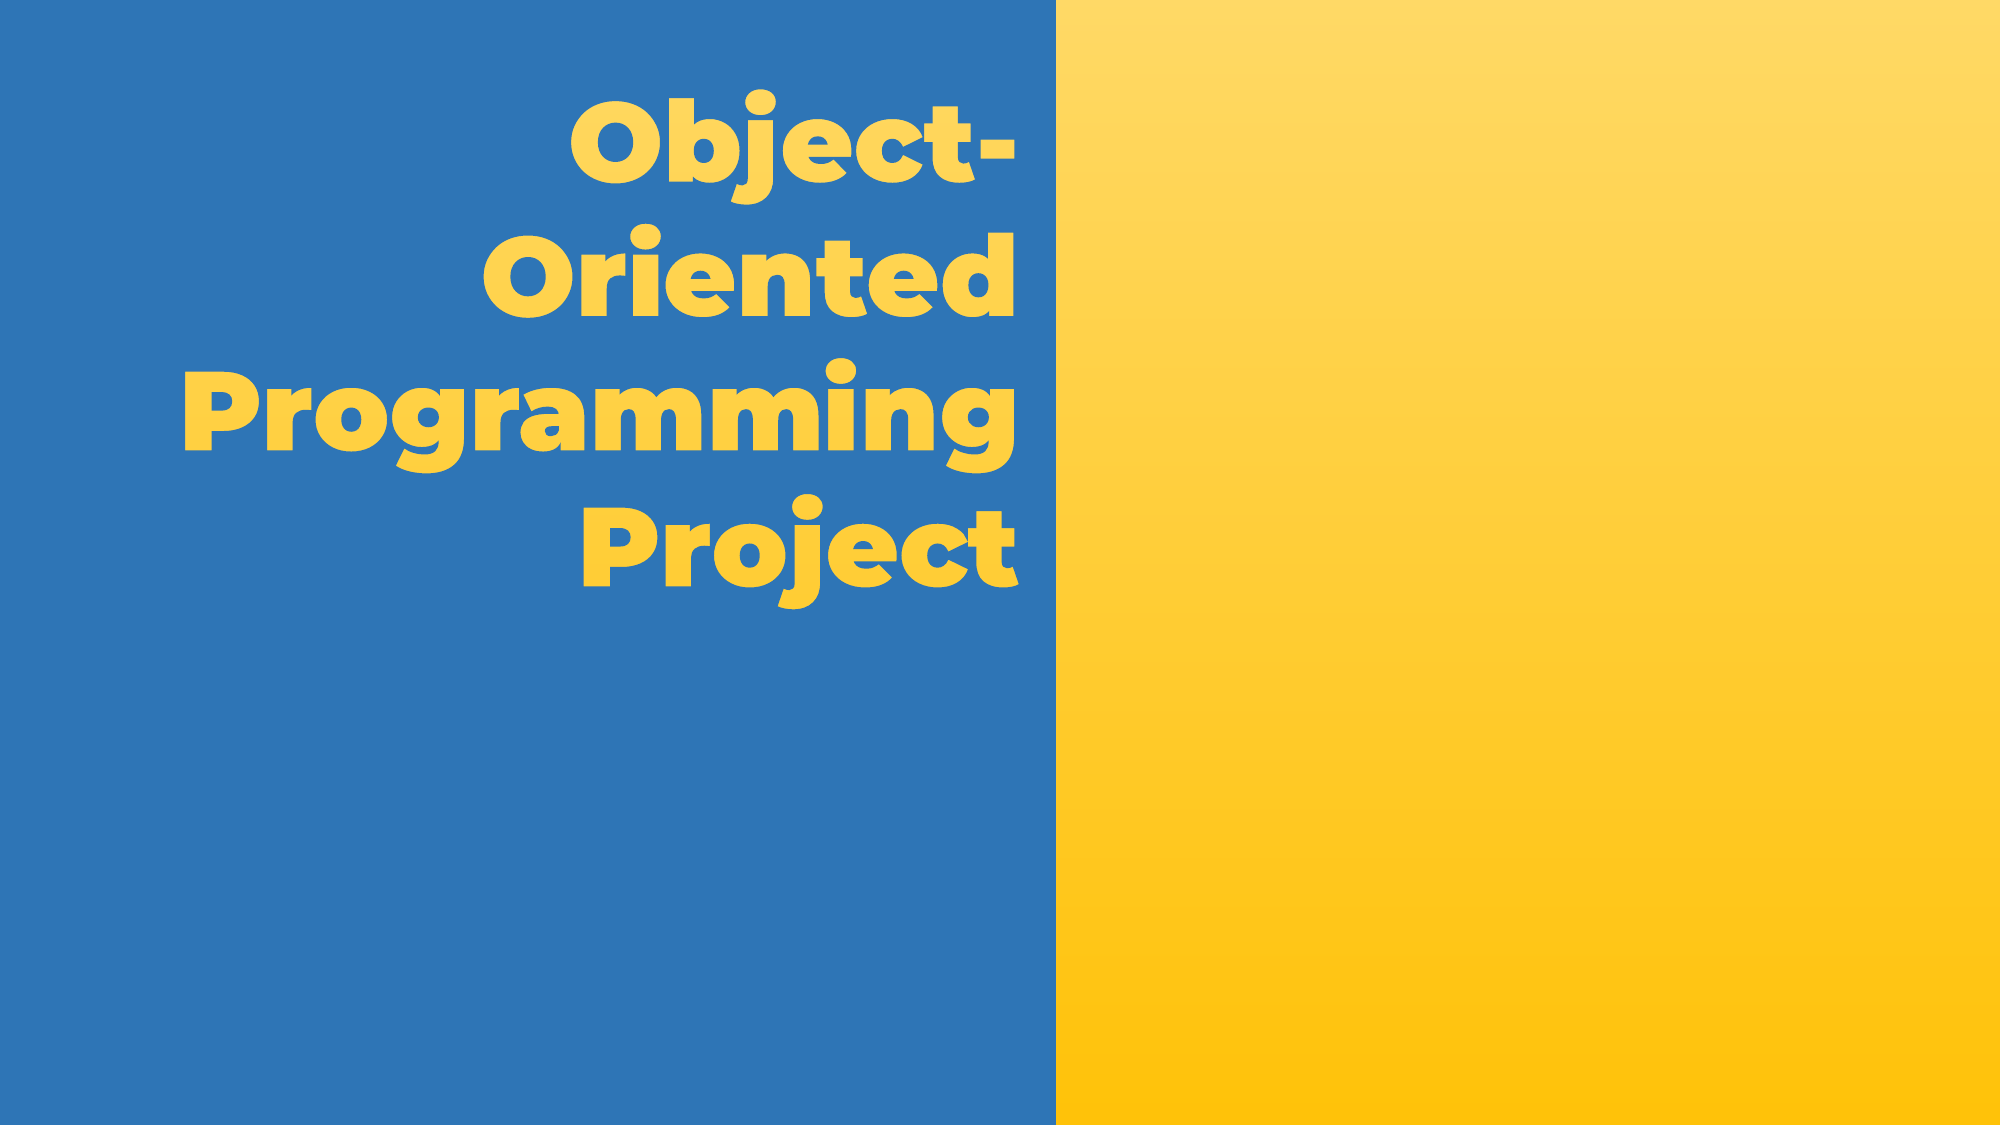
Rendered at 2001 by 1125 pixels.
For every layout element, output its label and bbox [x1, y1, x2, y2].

text_box [0, 0, 1057, 1125]
